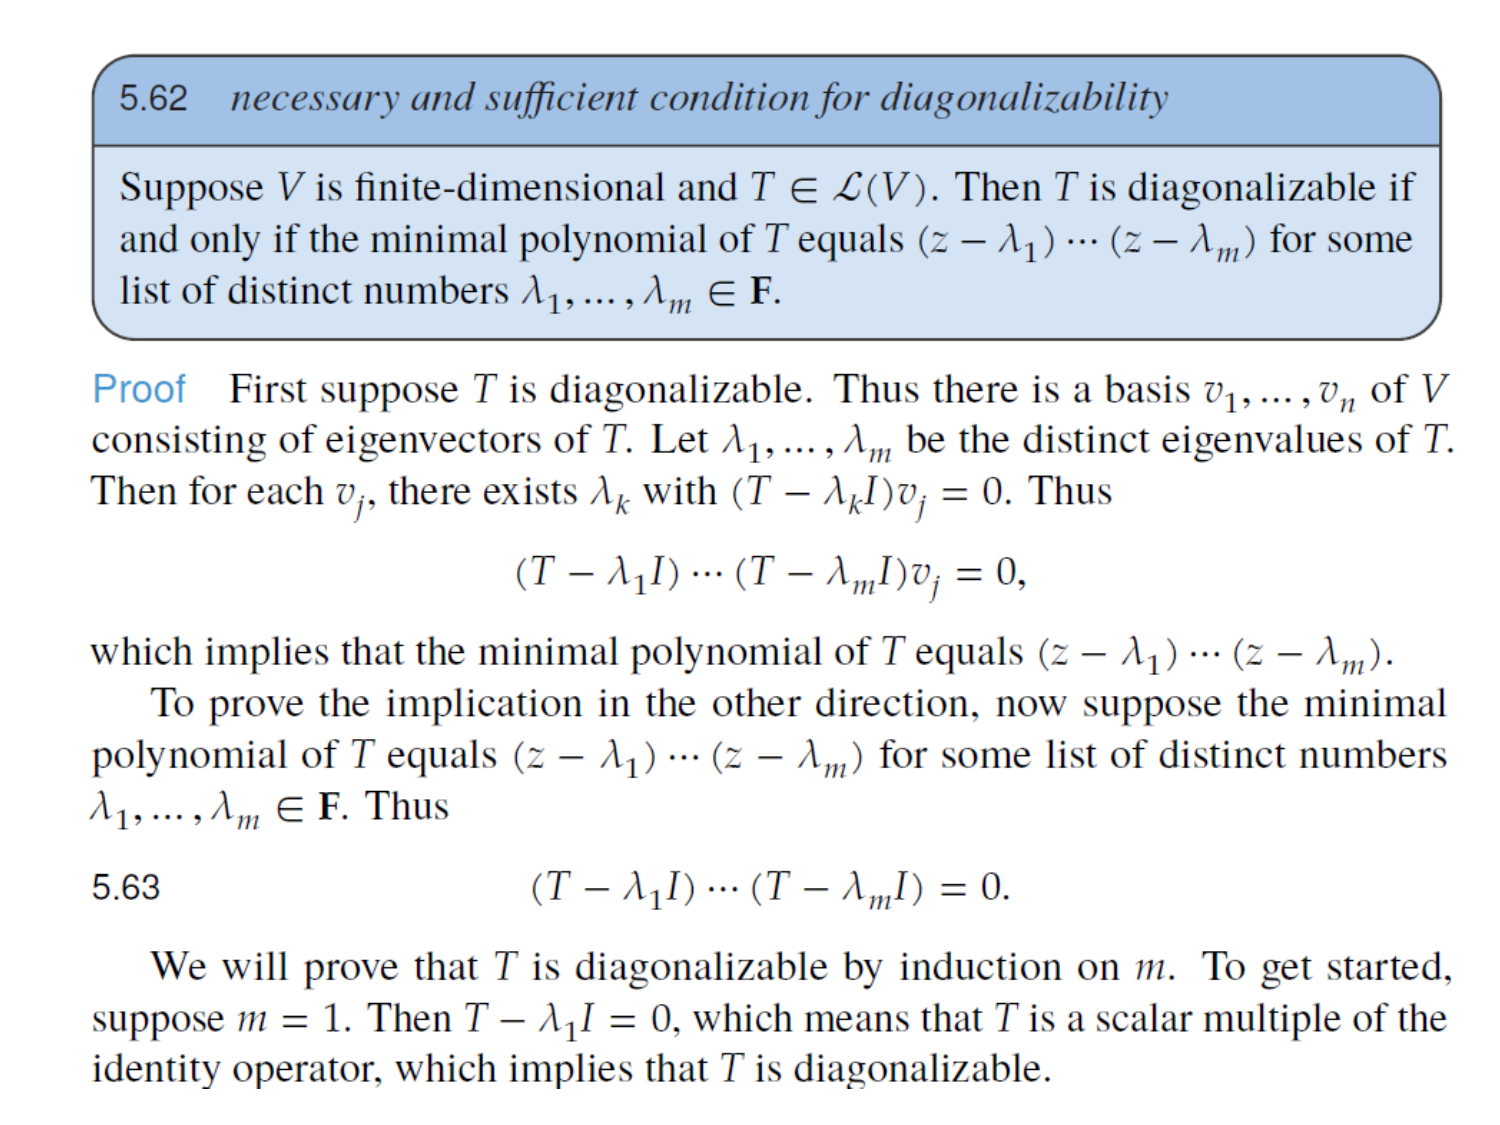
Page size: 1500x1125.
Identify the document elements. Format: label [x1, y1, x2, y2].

picture [75, 36, 1468, 1089]
